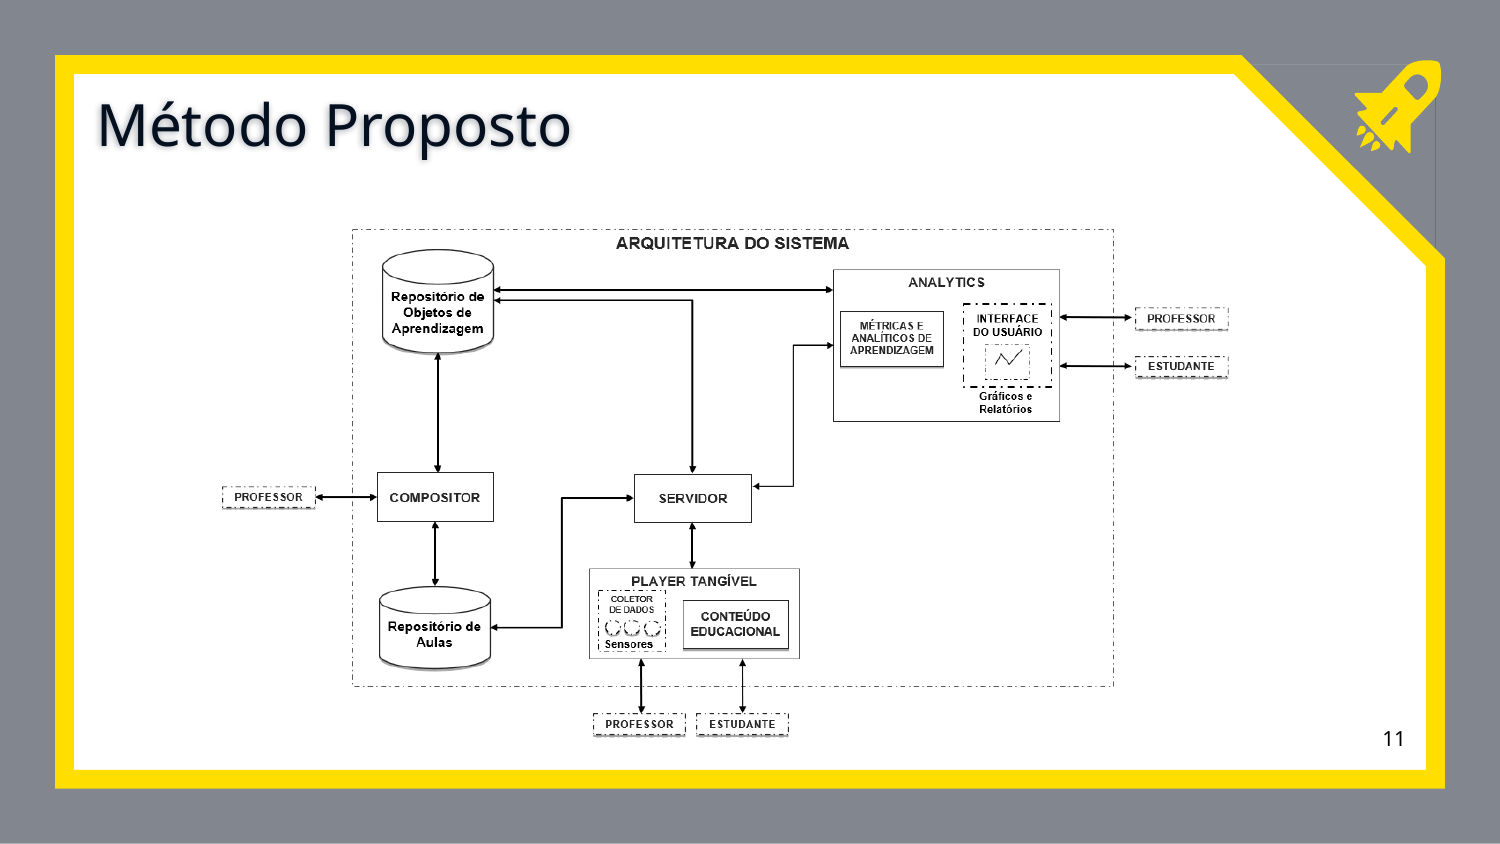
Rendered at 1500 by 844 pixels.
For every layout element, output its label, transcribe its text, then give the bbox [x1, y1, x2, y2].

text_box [1354, 60, 1442, 154]
title Método Proposto [96, 88, 877, 170]
picture [218, 225, 1236, 742]
slide_number 11 [1366, 711, 1406, 755]
